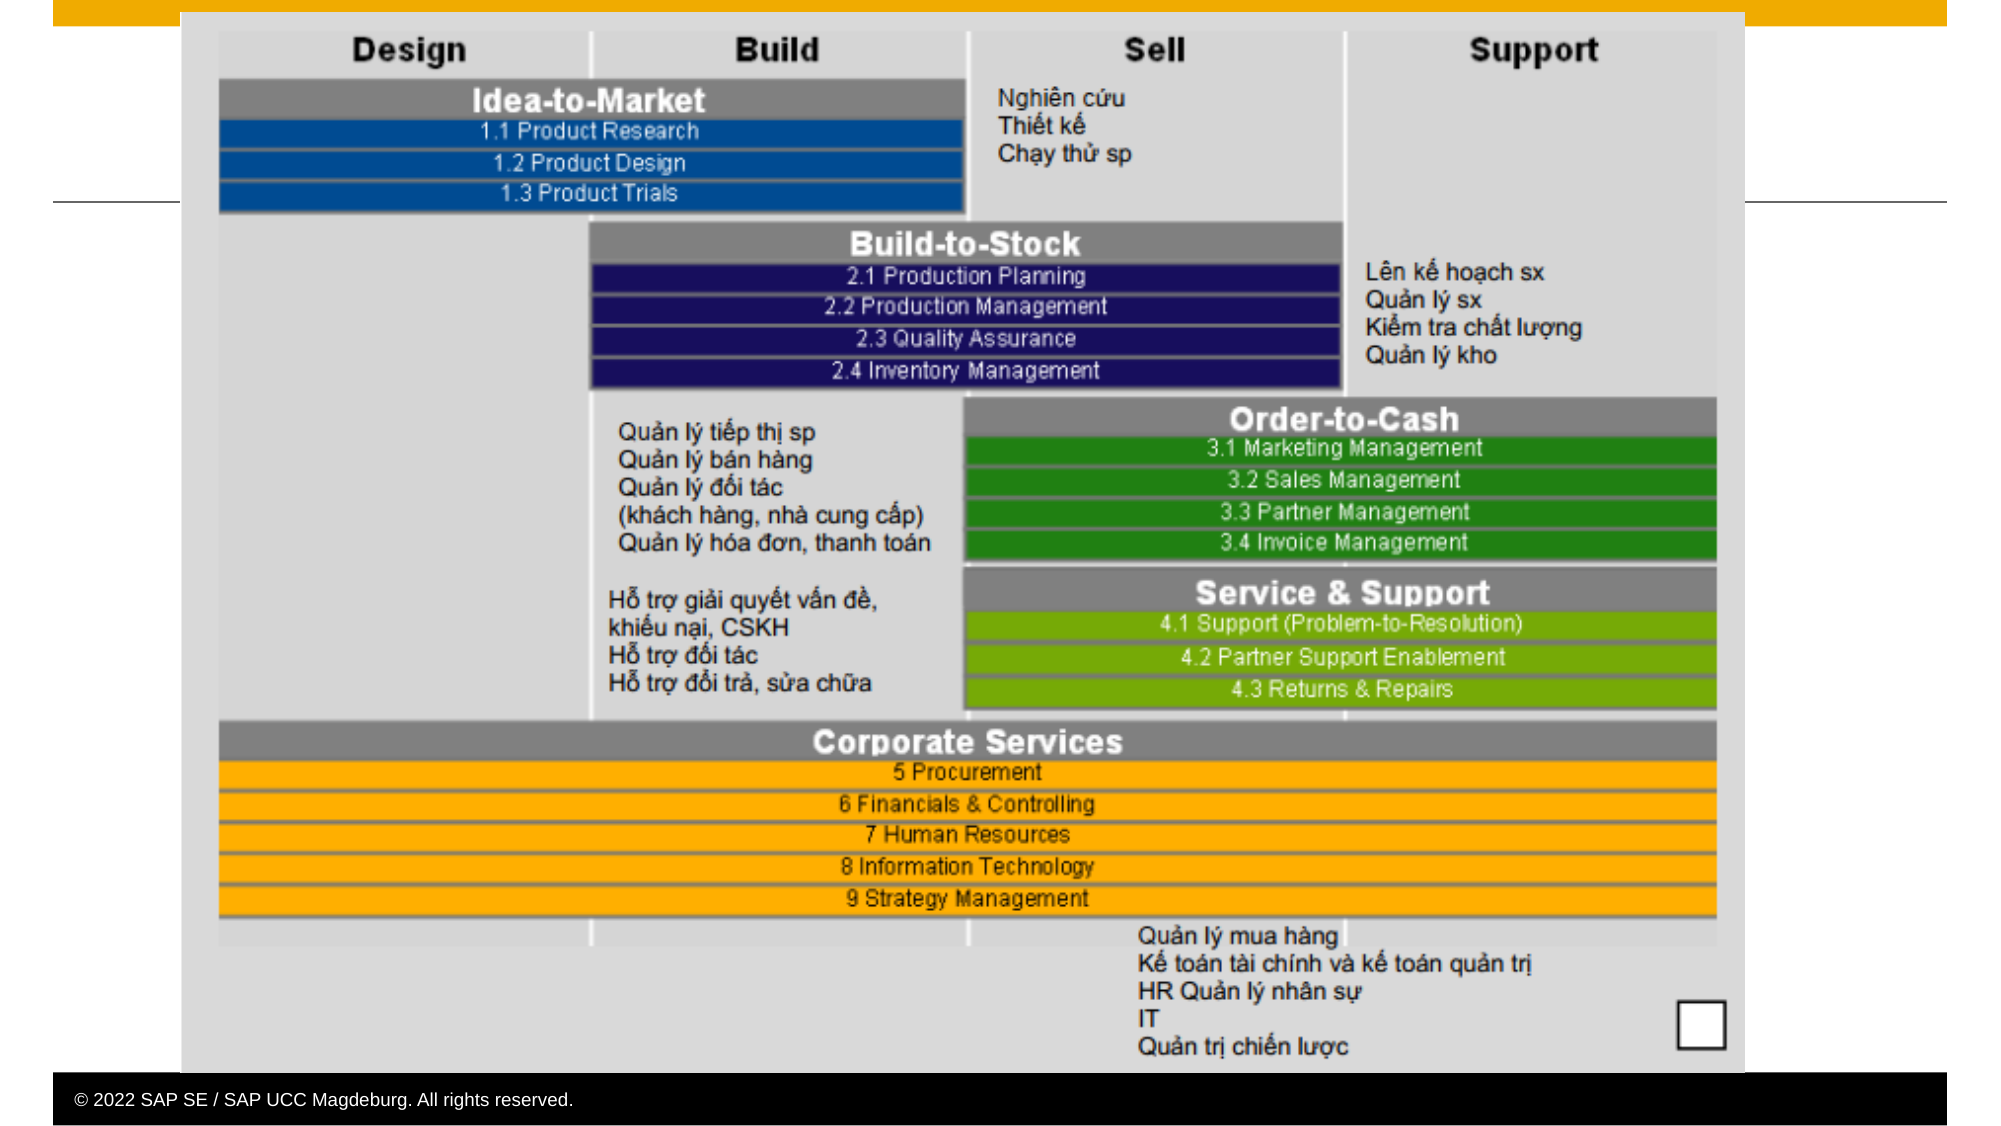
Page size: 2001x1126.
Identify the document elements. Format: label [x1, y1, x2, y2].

picture [180, 12, 1746, 1073]
